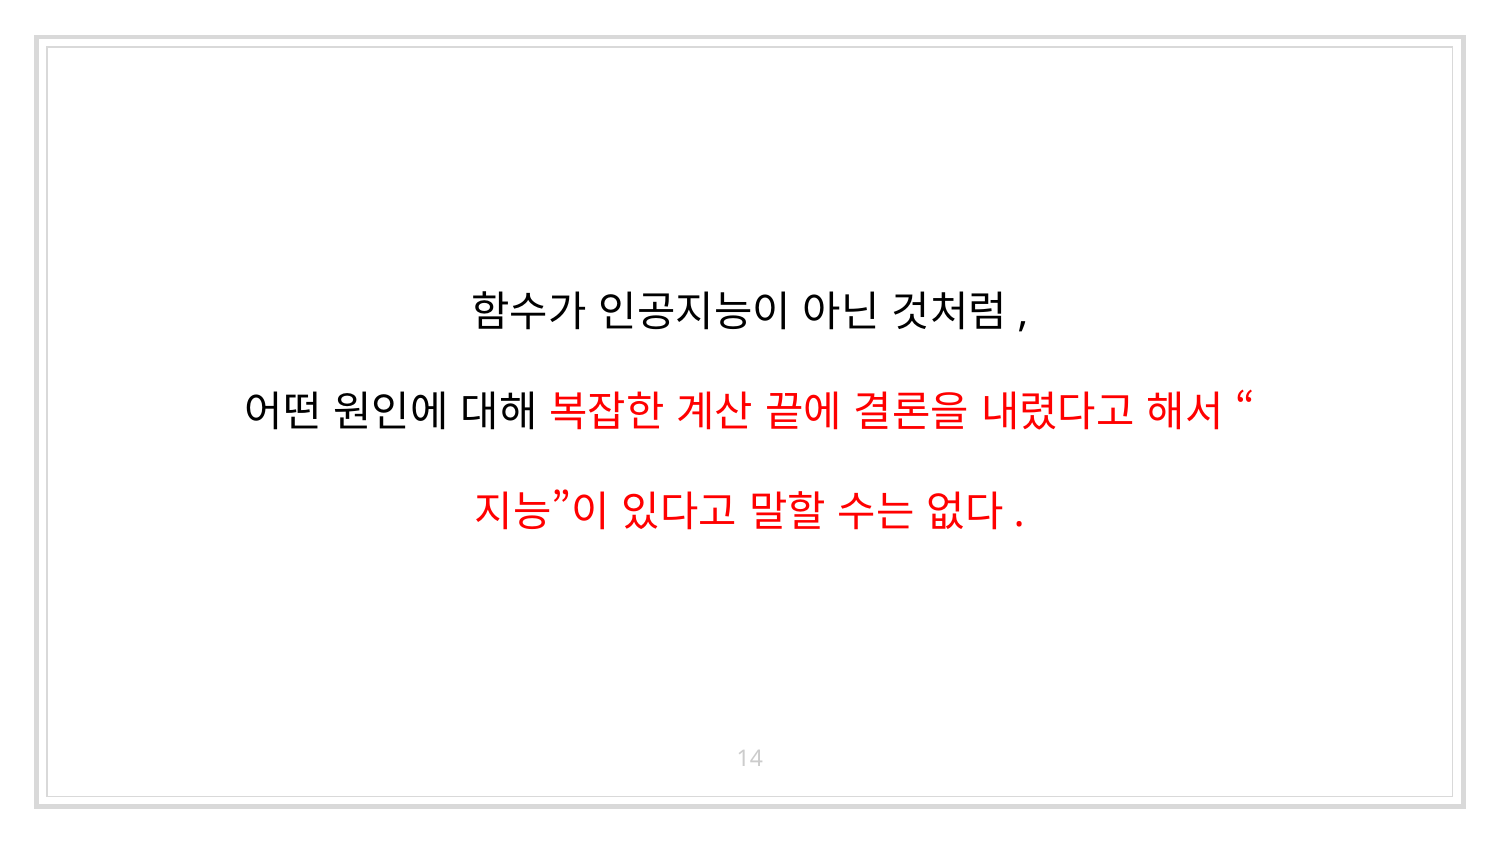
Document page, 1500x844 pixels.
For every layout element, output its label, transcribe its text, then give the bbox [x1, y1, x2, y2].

title 함수가 인공지능이 아닌 것처럼, 어떤 원인에 대해 복잡한 계산 끝에 결론을 내렸다고 해서 “지능”이 있다고 말할 수는 없다. [202, 421, 1298, 550]
slide_number 14 [705, 725, 795, 790]
